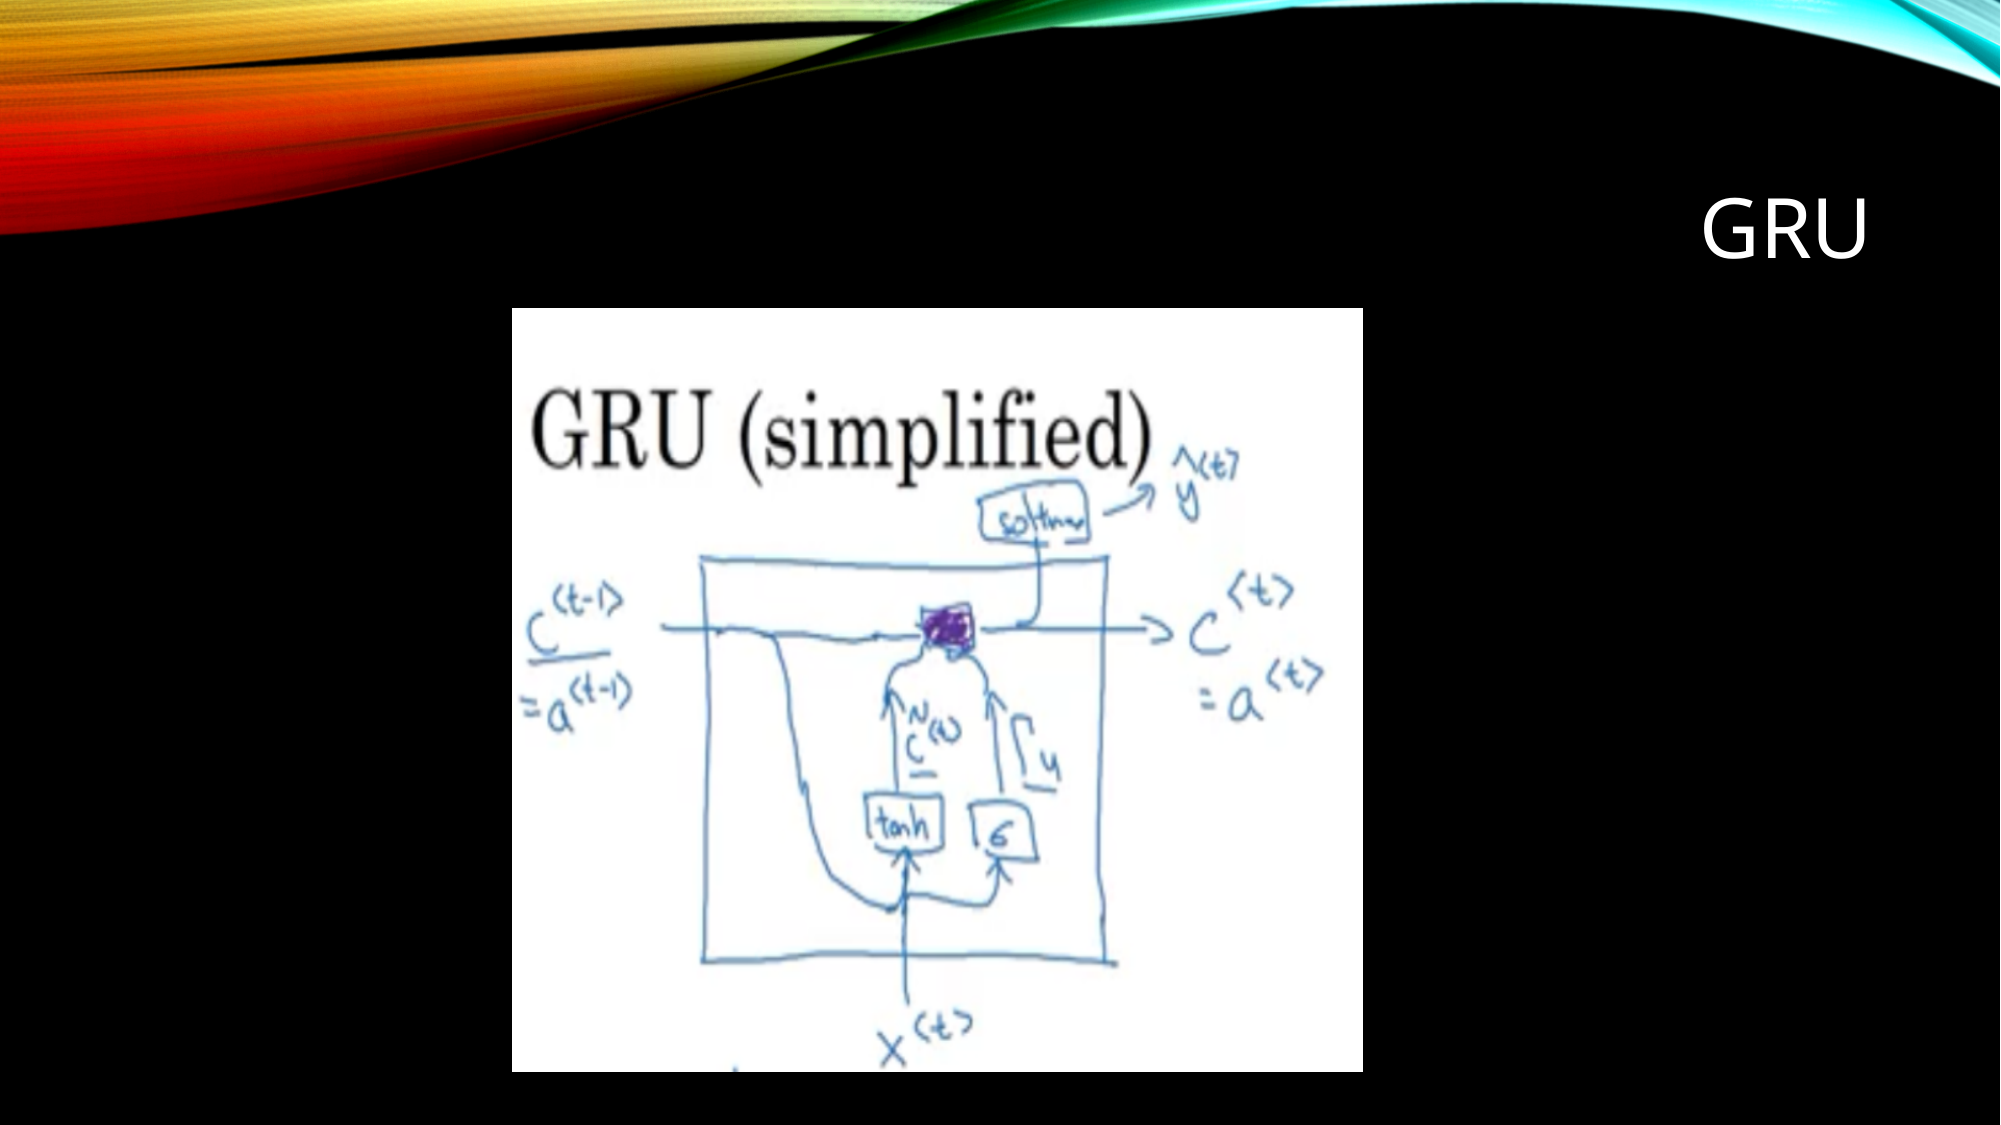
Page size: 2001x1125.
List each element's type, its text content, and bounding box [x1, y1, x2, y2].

title GRU [474, 125, 1888, 338]
picture [0, 0, 2000, 237]
picture [511, 308, 1364, 1072]
